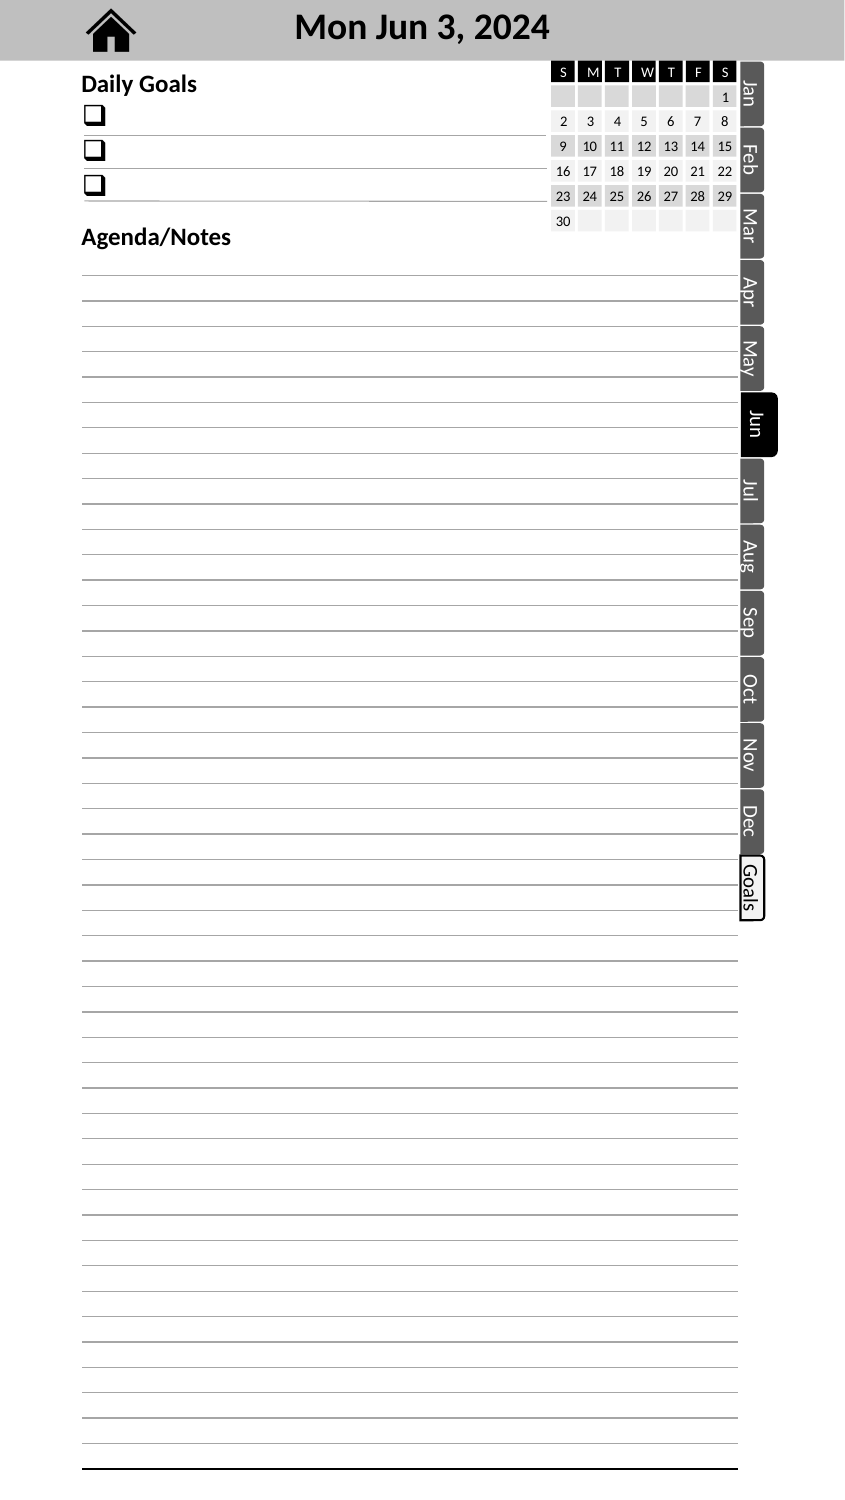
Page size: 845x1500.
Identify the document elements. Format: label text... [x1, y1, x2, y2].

list Mon Jun 3, 2024 [190, 0, 655, 61]
picture [82, 1, 140, 59]
